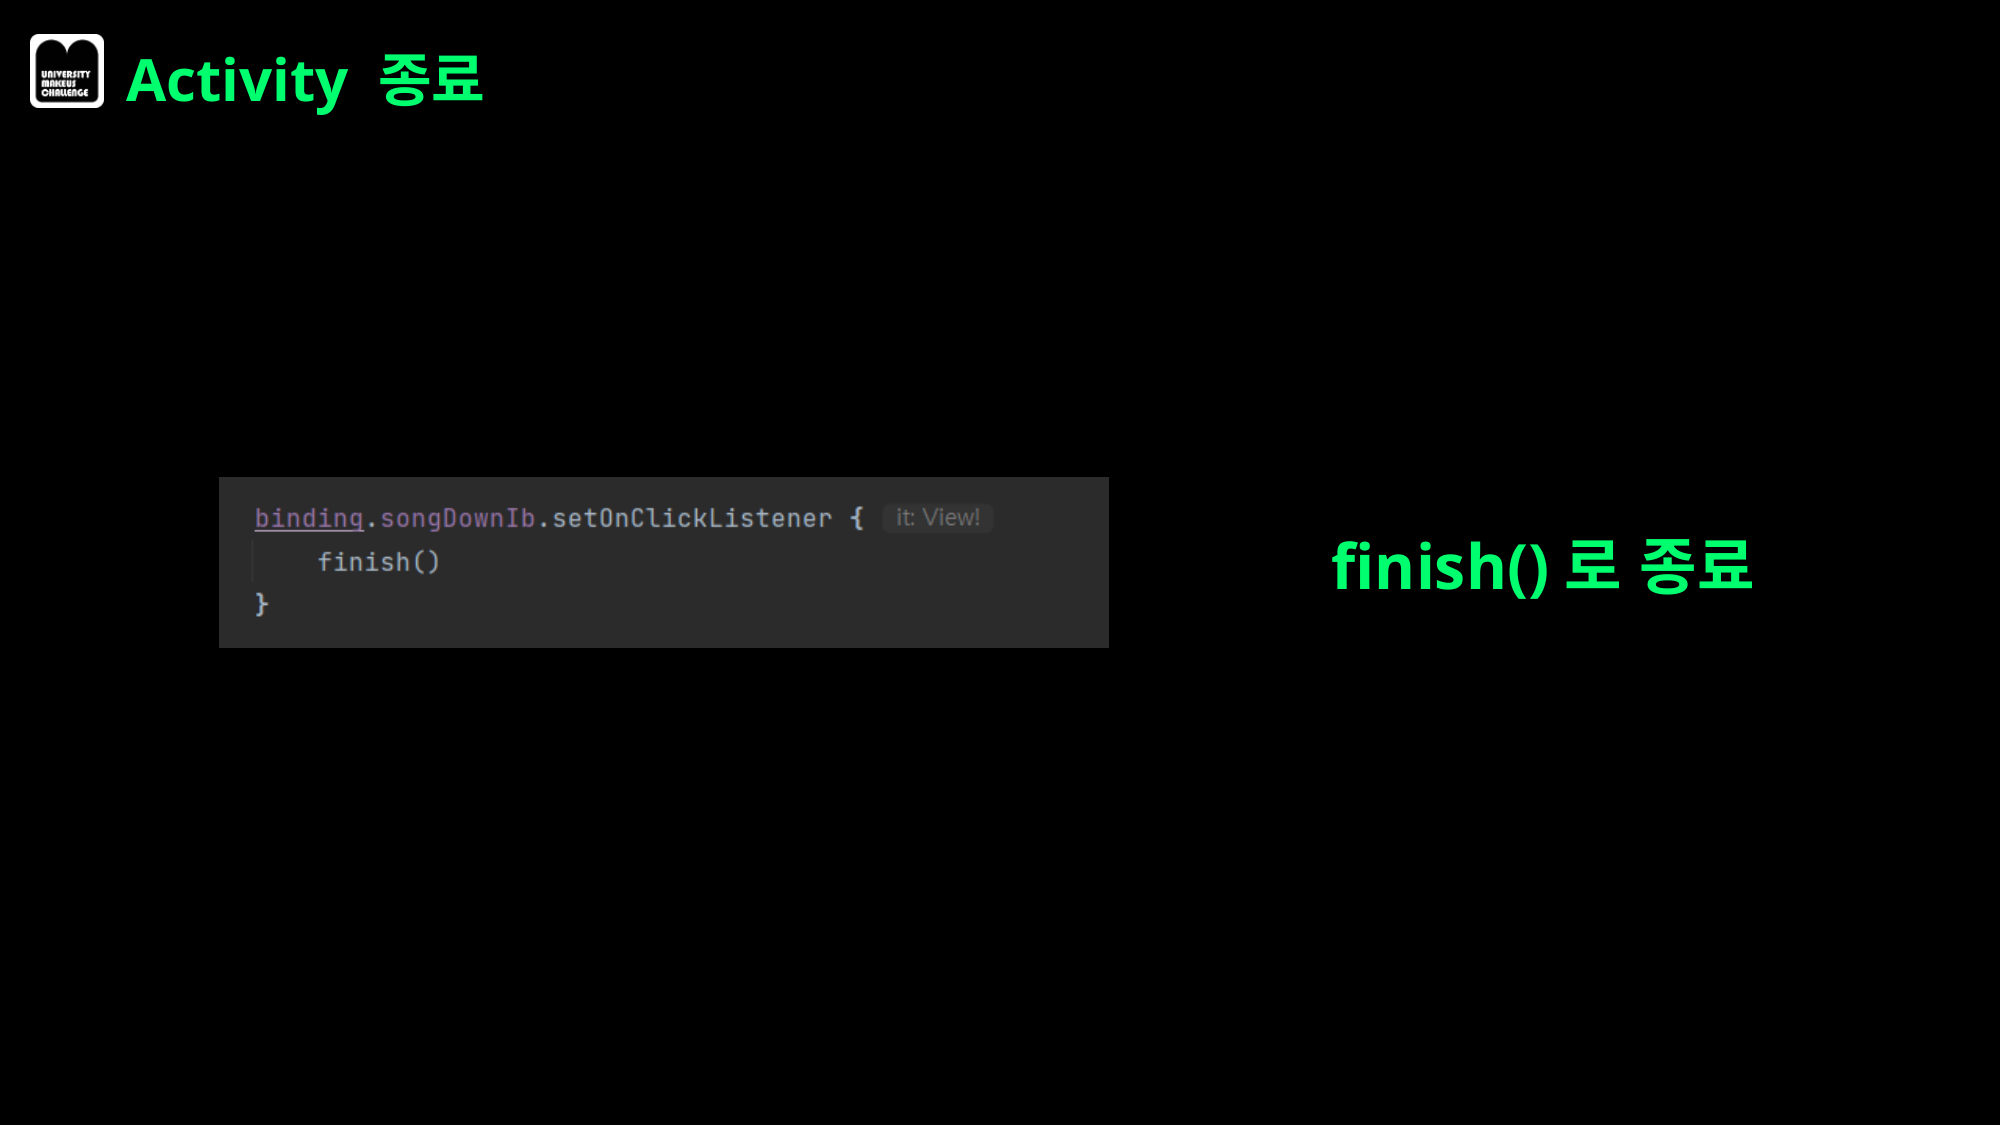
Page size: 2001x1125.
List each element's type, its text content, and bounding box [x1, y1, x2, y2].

text_box finish()로 종료 [1317, 519, 1770, 609]
picture [219, 477, 1109, 648]
text_box Activity 종료 [111, 36, 500, 121]
picture [30, 34, 104, 108]
